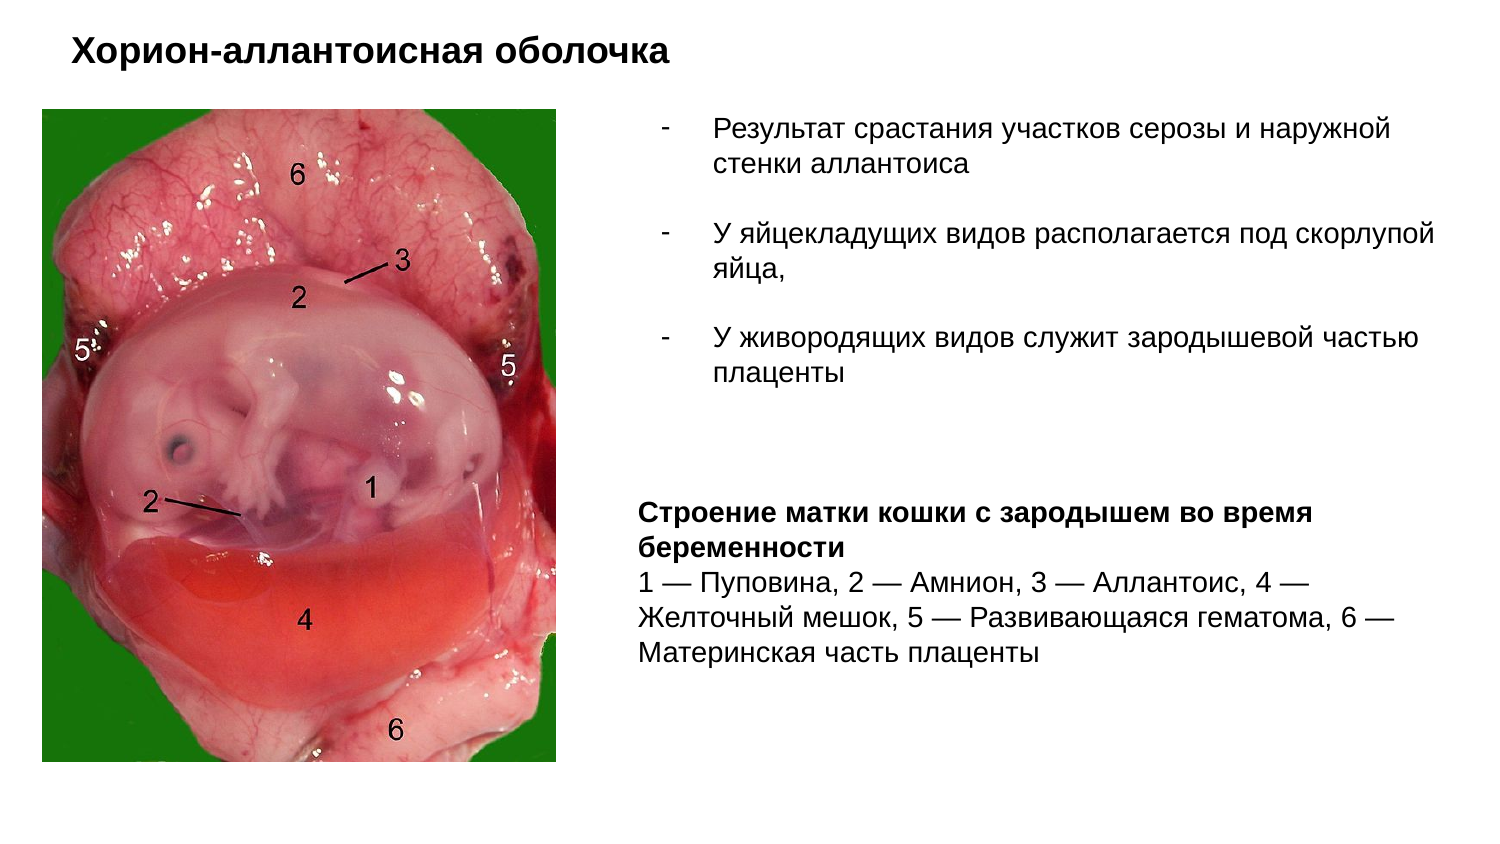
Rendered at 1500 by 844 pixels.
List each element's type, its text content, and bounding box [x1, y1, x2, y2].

picture [42, 109, 557, 762]
text_box Хорион-аллантоисная оболочка [56, 10, 1448, 66]
text_box Результат срастания участков серозы и наружной стенки аллантоиса У яйцекладущих видов располагается под скорлупой яйца, У живородящих видов служит зародышевой частью плаценты Строение матки кошки с зародышем во время беременности 1 — Пуповина, 2 — Амнион, 3 — Аллантоис, 4 — Желточный мешок, 5 — Развивающаяся гематома, 6 — Материнская часть плаценты [622, 94, 1470, 813]
